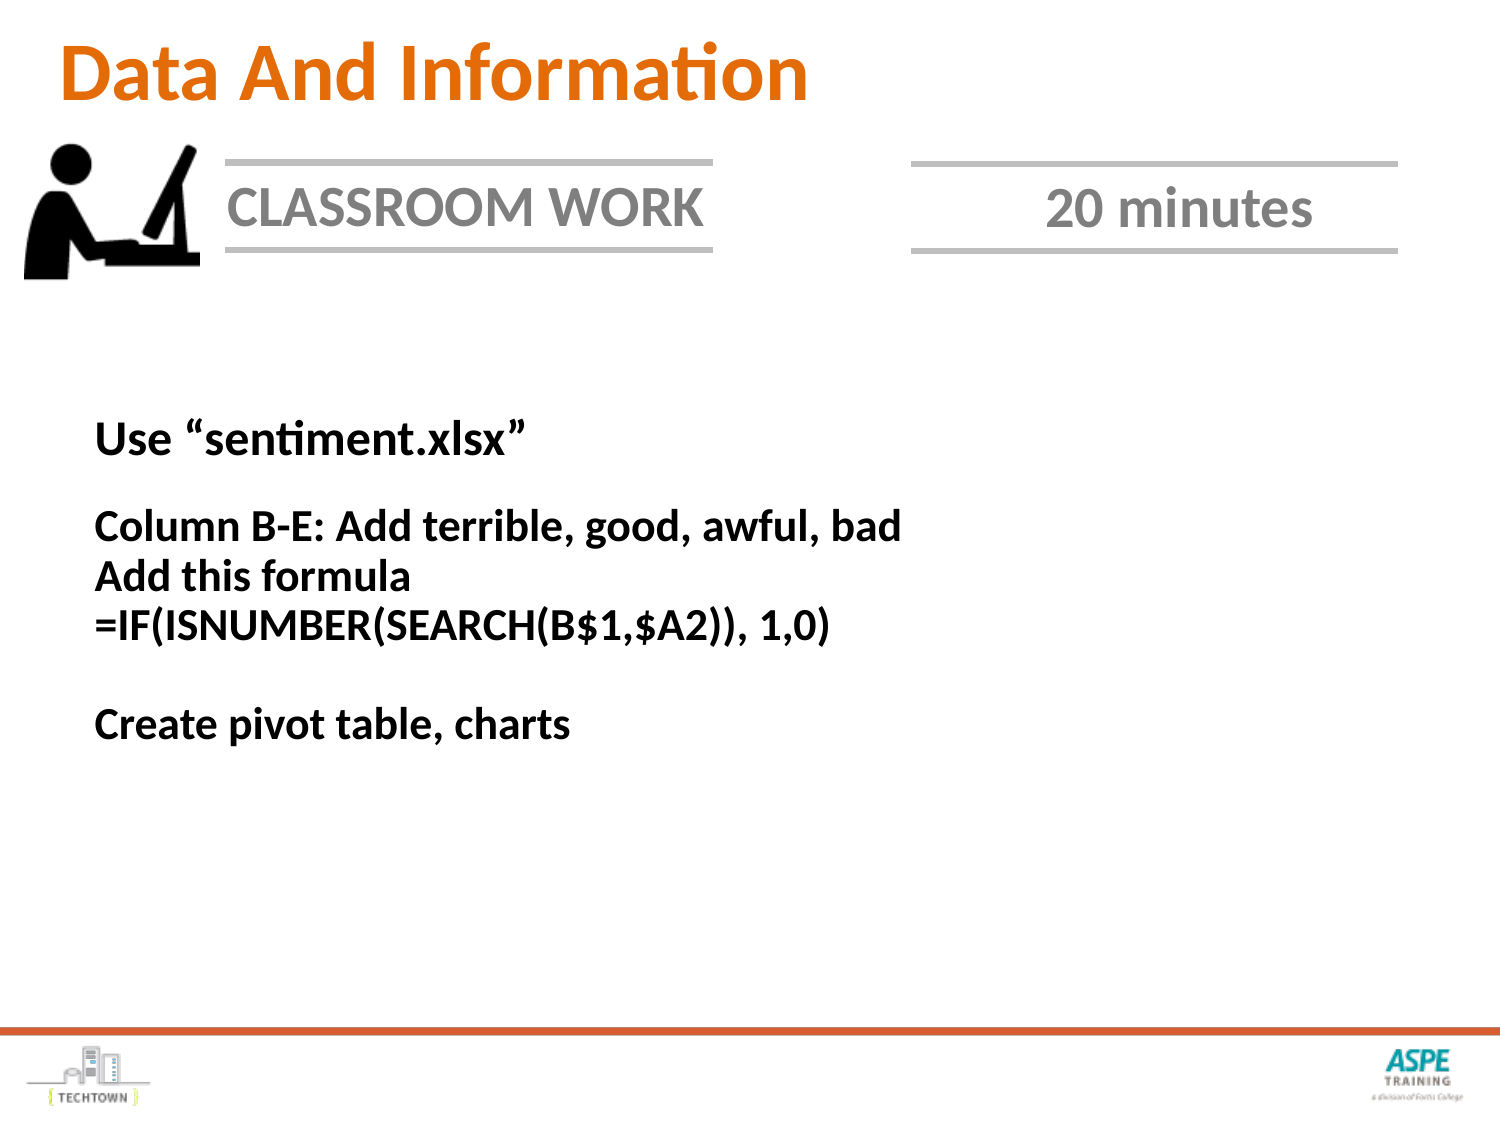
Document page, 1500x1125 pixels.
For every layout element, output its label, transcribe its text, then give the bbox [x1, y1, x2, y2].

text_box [898, 157, 1461, 252]
title Data And Information [44, 24, 1456, 213]
list Use “sentiment.xlsx” Column B-E: Add terrible, good, awful, bad Add this formula =IF(ISNUMBER(SEARCH(B$1,$A2)), 1,0) Create pivot table, charts [79, 337, 1461, 975]
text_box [24, 124, 775, 300]
